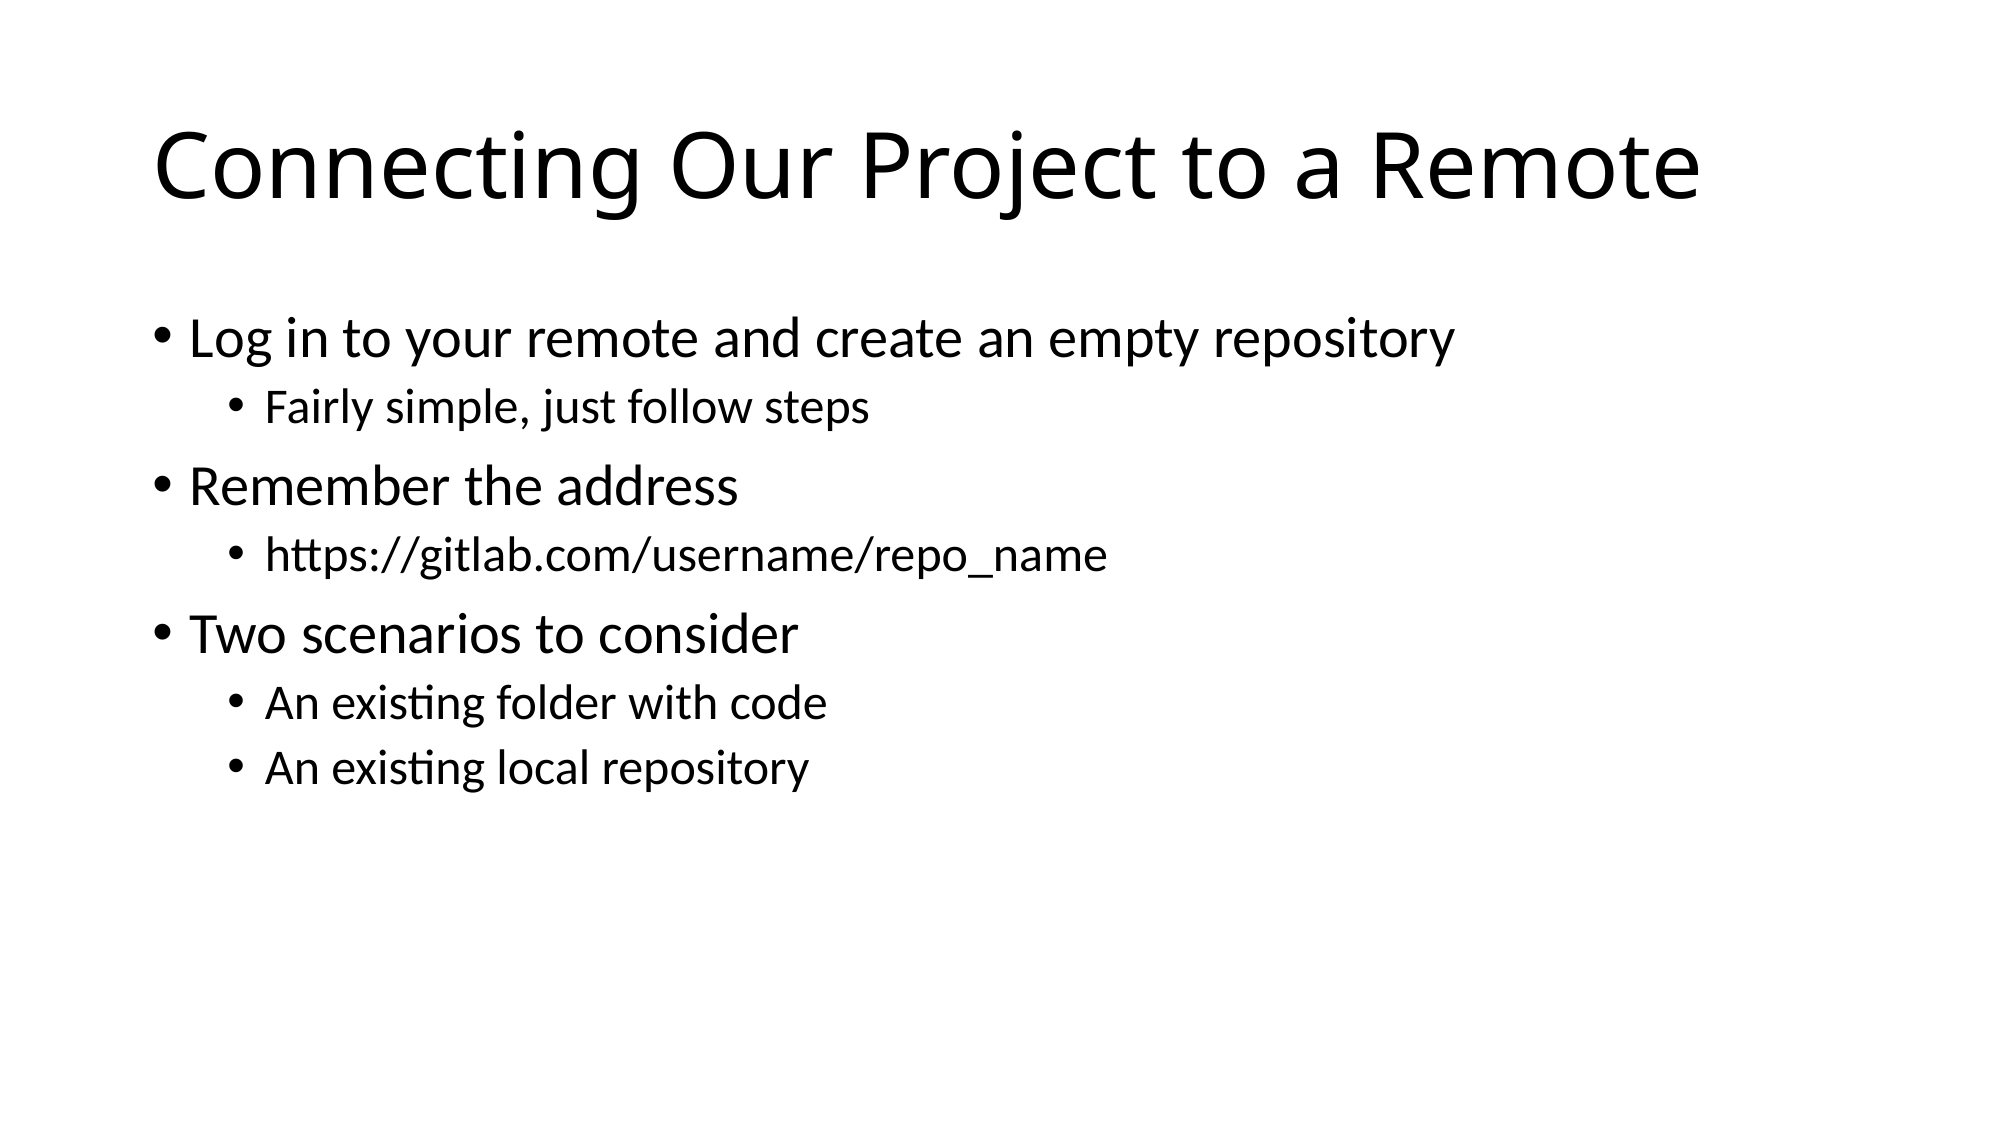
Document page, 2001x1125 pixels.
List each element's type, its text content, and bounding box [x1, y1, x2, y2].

title Connecting Our Project to a Remote [137, 59, 1863, 278]
list Log in to your remote and create an empty repository Fairly simple, just follow steps Remember the address https://gitlab.com/username/repo_name Two scenarios to consider An existing folder with code An existing local repository [137, 299, 1863, 1014]
